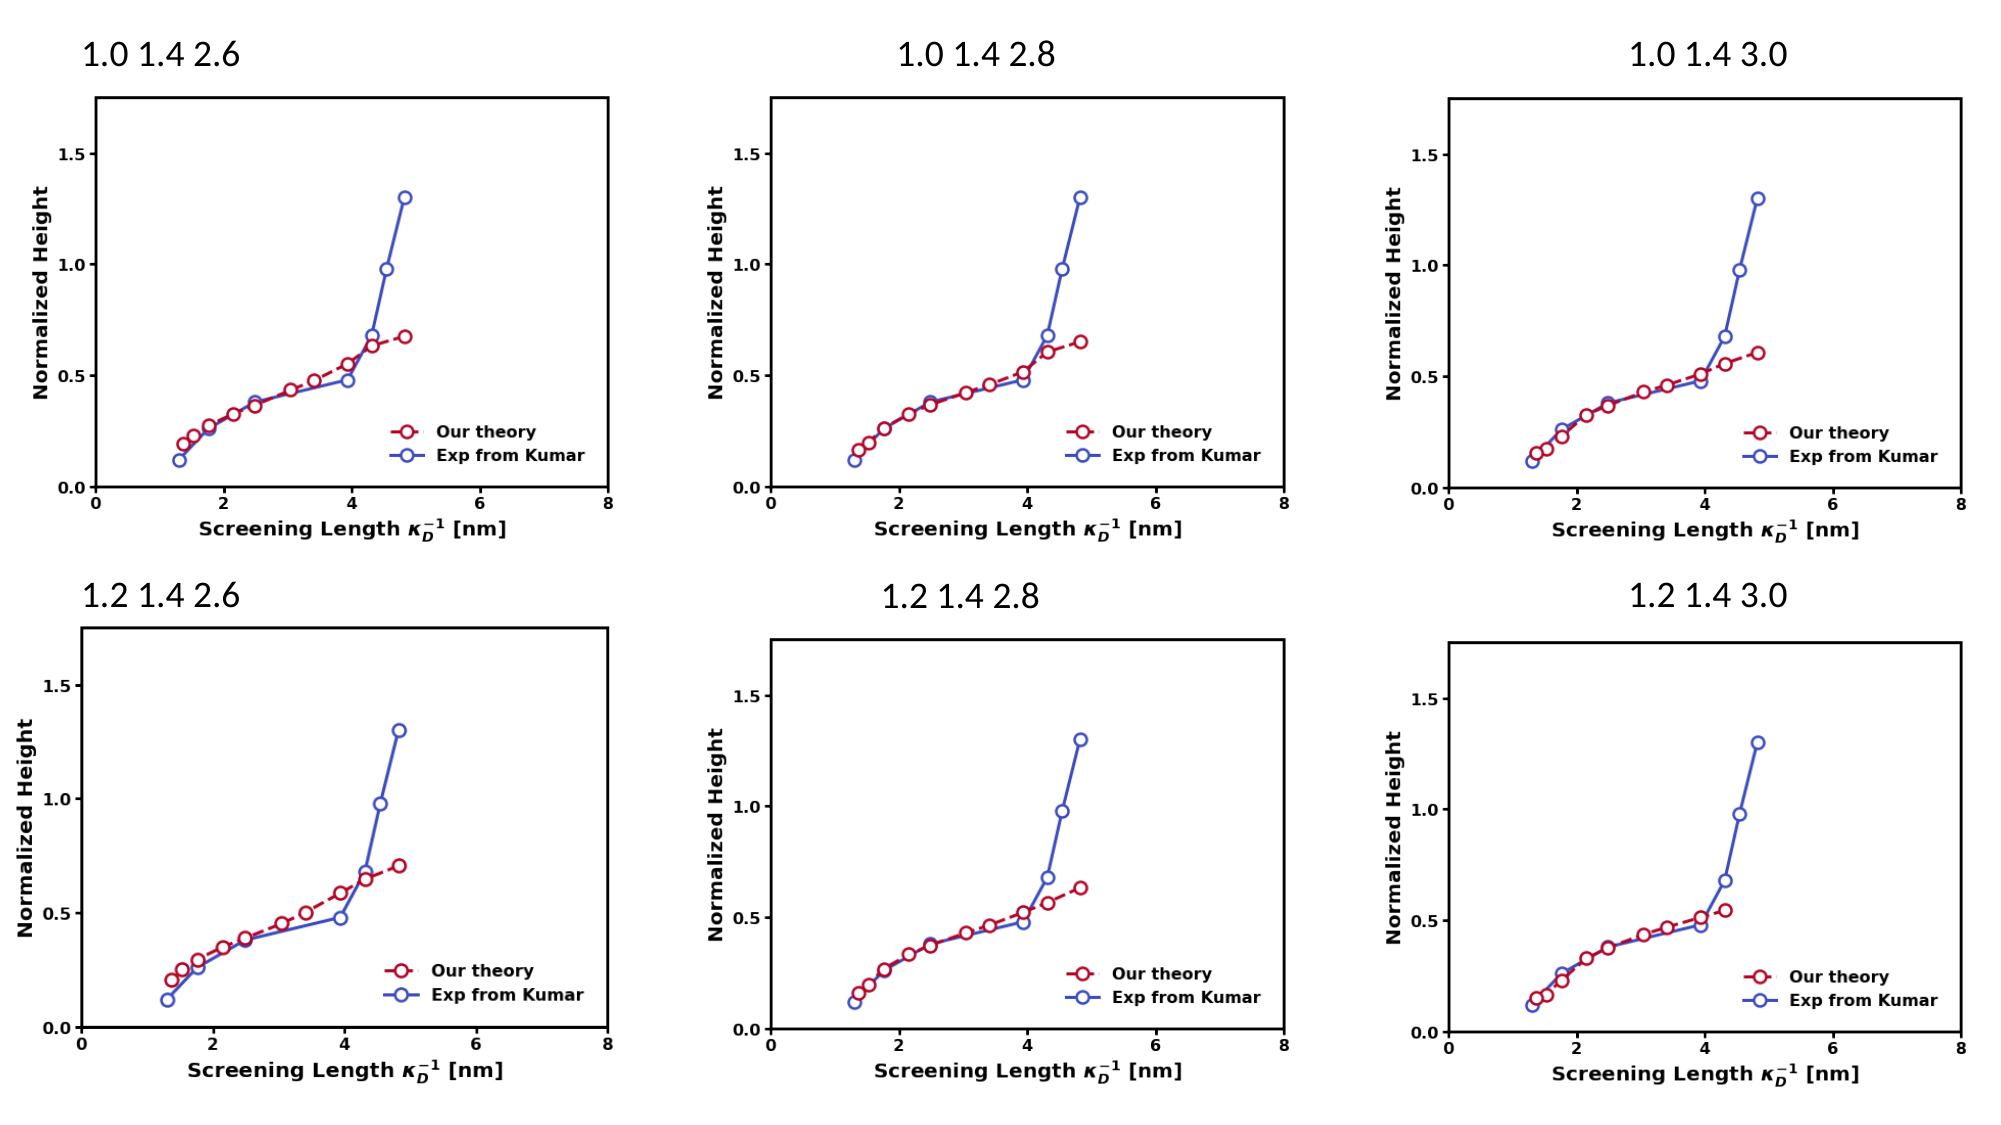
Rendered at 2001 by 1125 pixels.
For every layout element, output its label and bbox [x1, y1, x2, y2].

picture [10, 621, 621, 1093]
picture [701, 91, 1297, 551]
picture [1379, 92, 1974, 552]
picture [701, 633, 1297, 1093]
picture [1379, 636, 1974, 1096]
text_box [65, 21, 1914, 624]
picture [26, 91, 621, 551]
